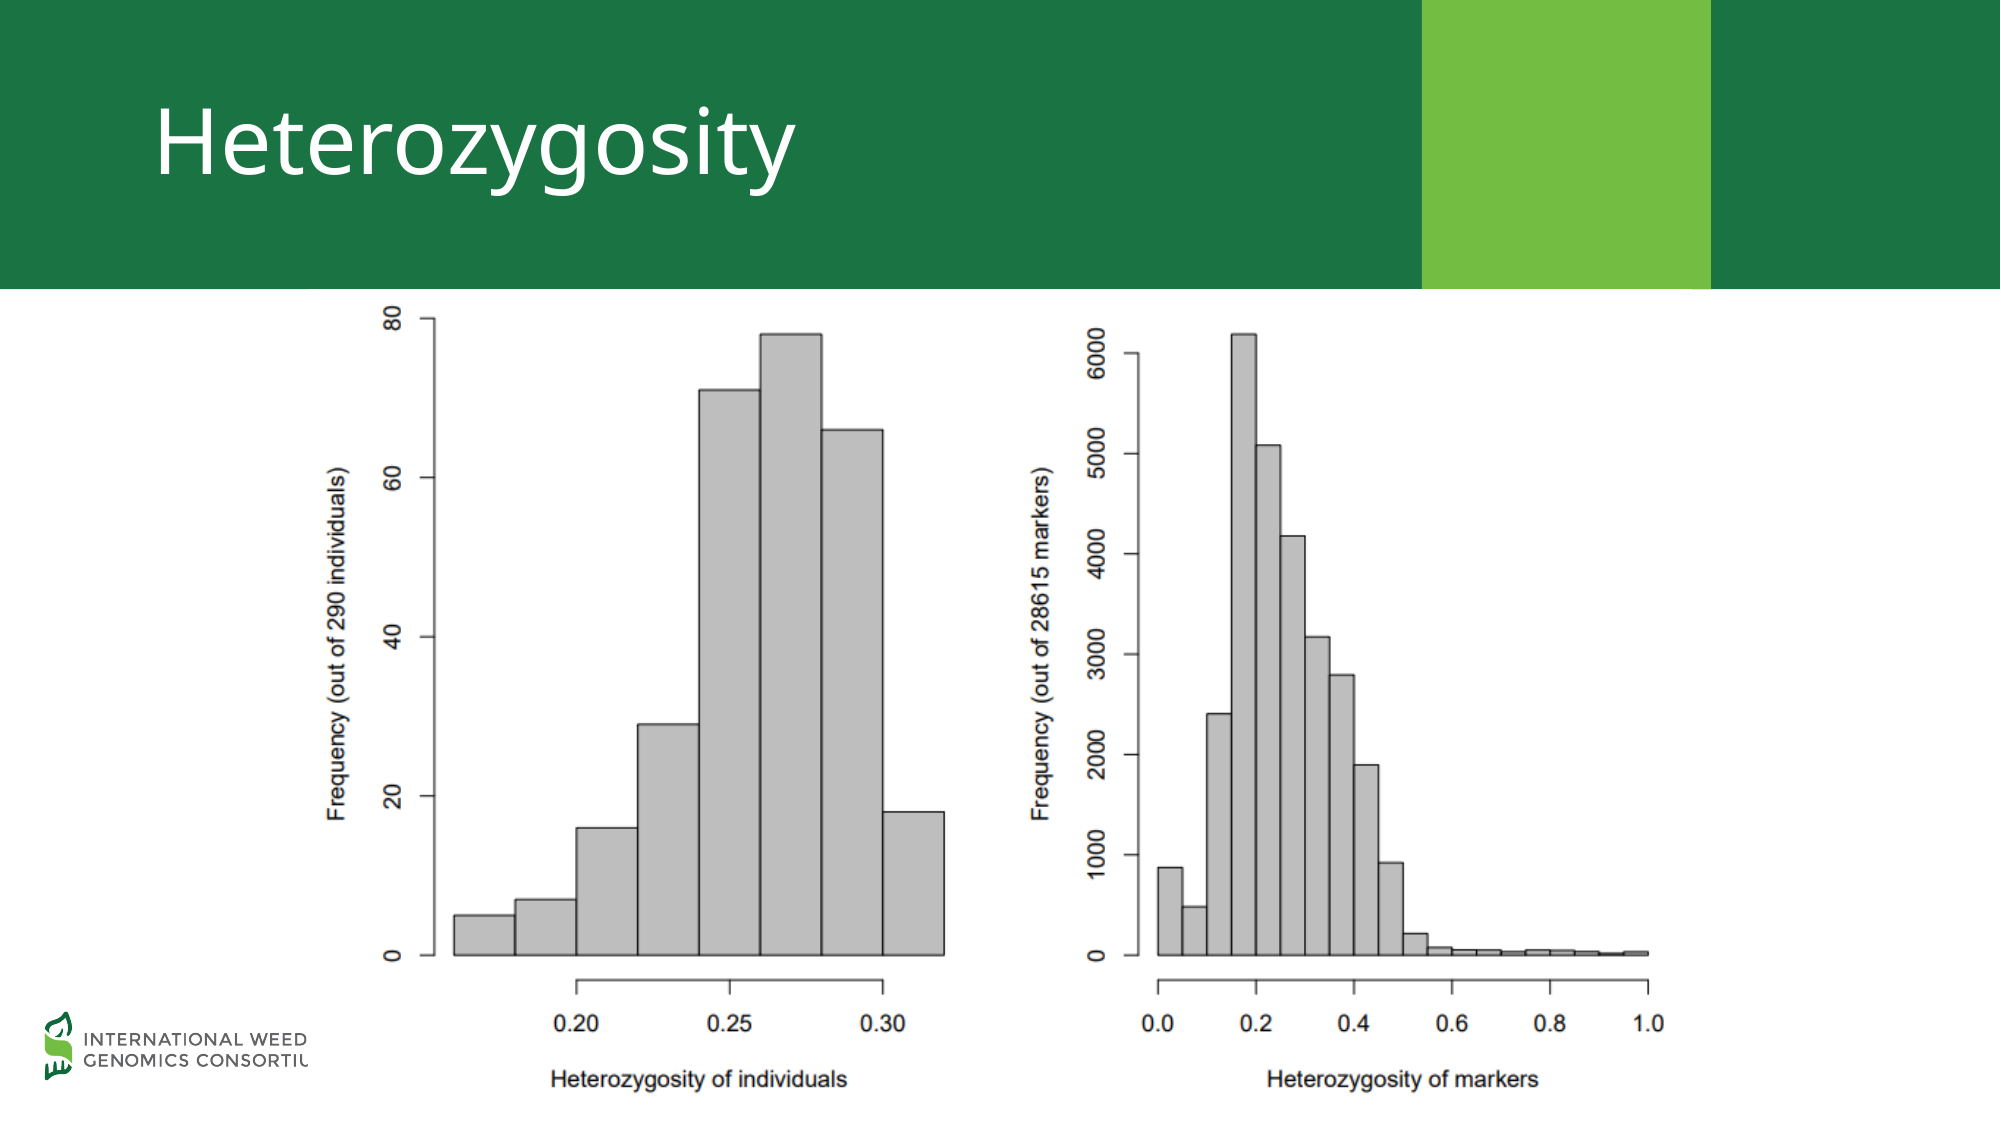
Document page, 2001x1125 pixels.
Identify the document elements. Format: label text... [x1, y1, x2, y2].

picture [0, 288, 1693, 1125]
title Heterozygosity [137, 0, 1863, 290]
